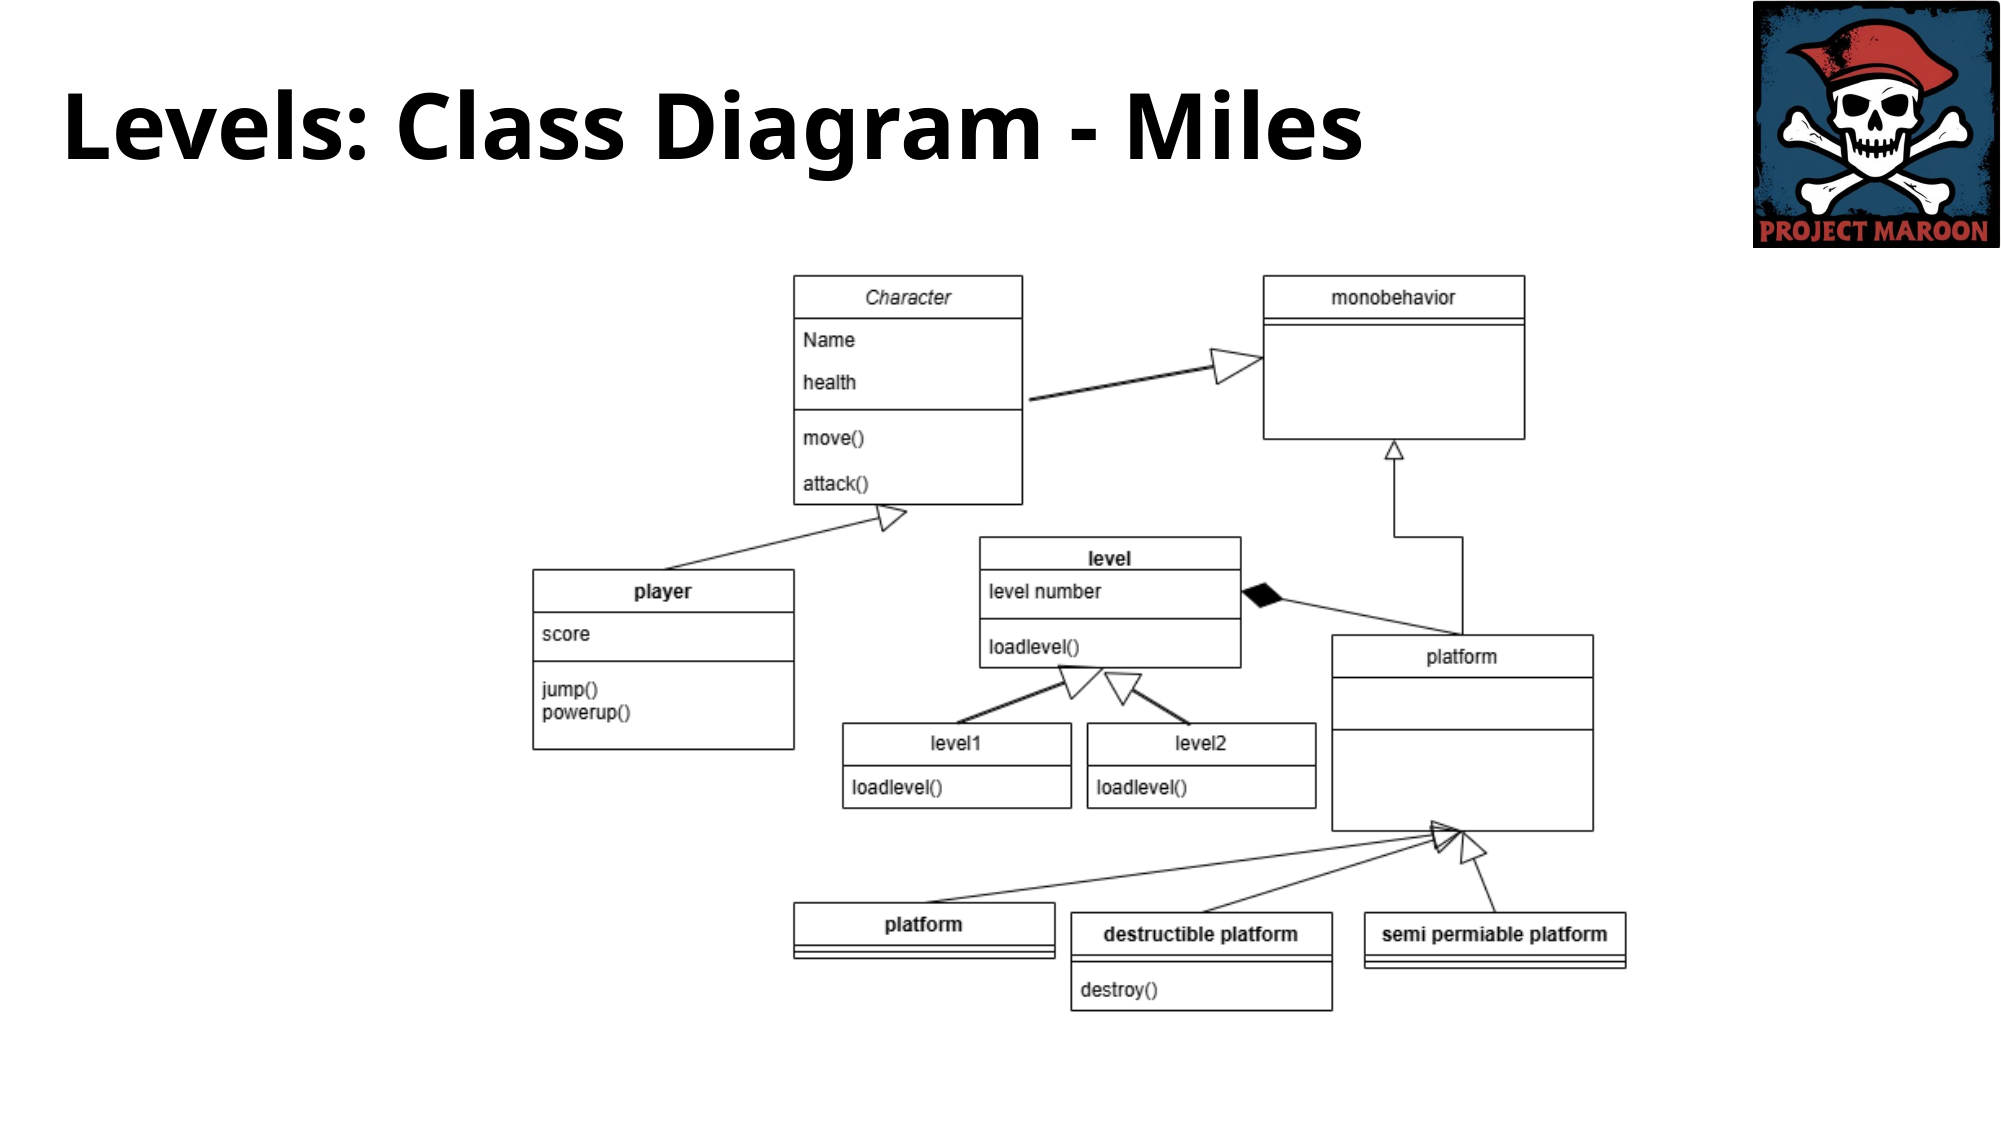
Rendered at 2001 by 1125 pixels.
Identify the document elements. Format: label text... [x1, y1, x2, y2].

text_box Levels: Class Diagram - Miles [45, 60, 1580, 186]
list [1752, 0, 2000, 248]
picture [499, 246, 1654, 1046]
